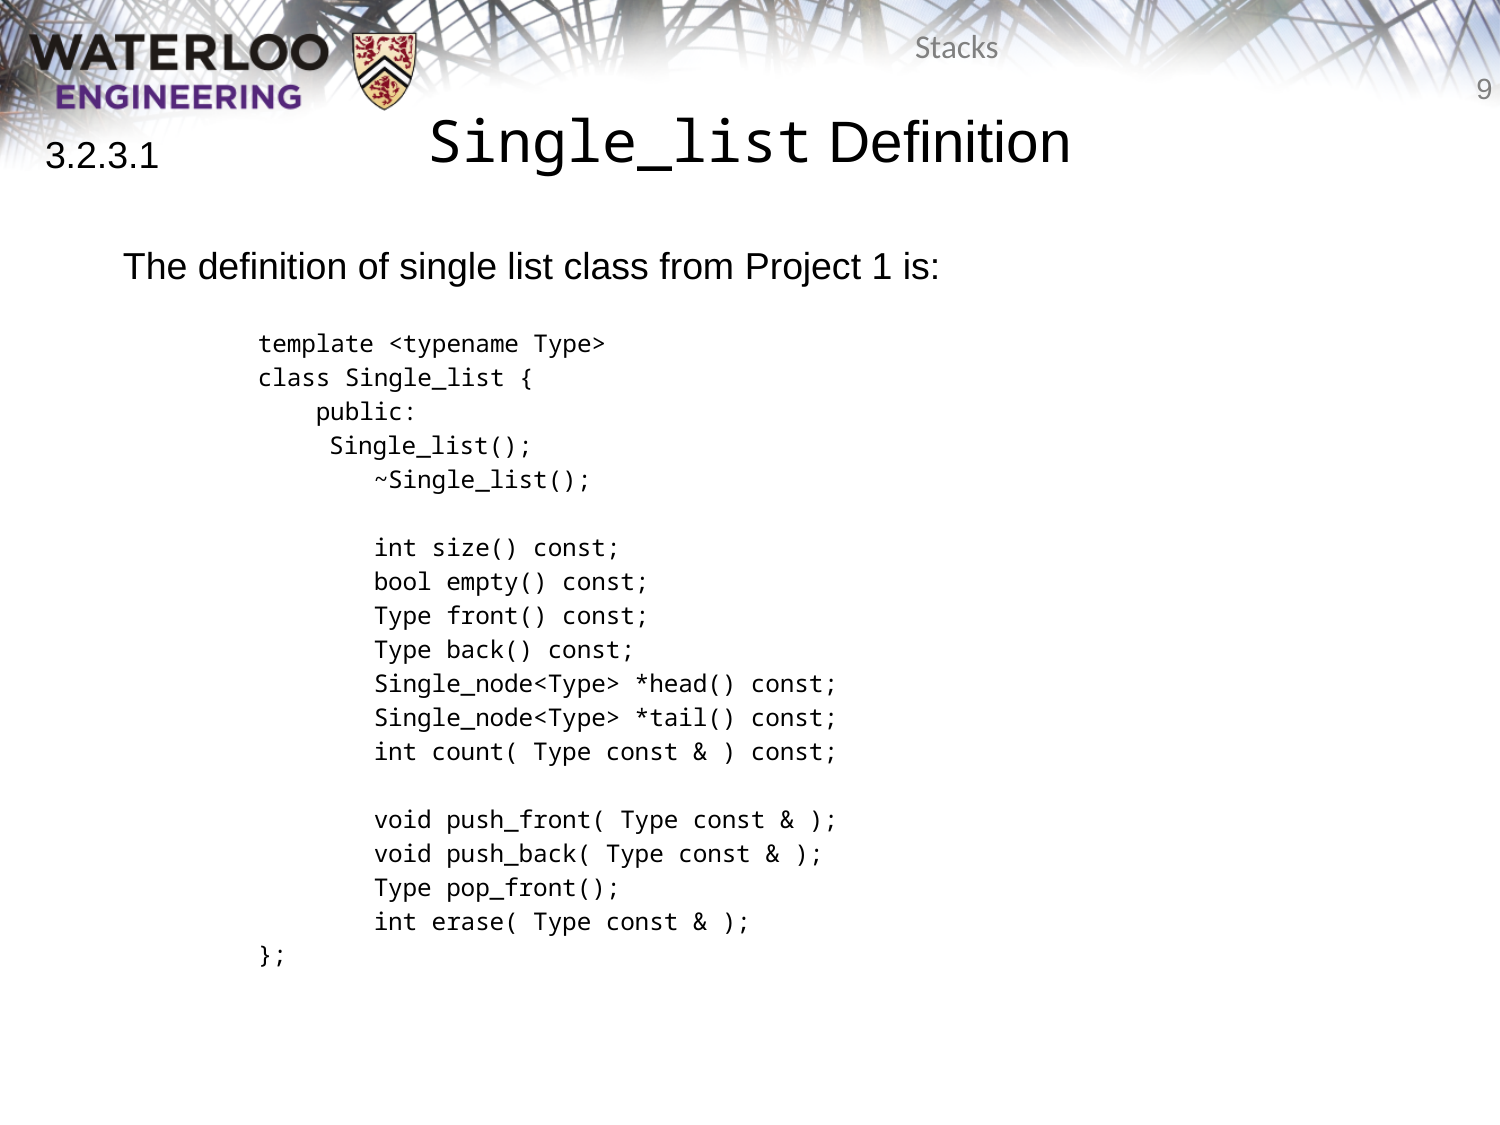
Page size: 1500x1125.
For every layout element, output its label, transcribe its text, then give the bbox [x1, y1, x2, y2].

title Single_list Definition [74, 44, 1426, 233]
picture [0, 0, 1500, 1125]
text_box 3.2.3.1 [30, 124, 175, 184]
list The definition of single list class from Project 1 is: template <typename Type> class Single_list { public: Single_list(); ~Single_list(); int size() const; bool empty() const; Type front() const; Type back() const; Single_node<Type> *head() const; Single_node<Type> *tail() const; int count( Type const & ) const; void push_front( Type const & ); void push_back( Type const & ); Type pop_front(); int erase( Type const & ); }; [52, 234, 1404, 977]
